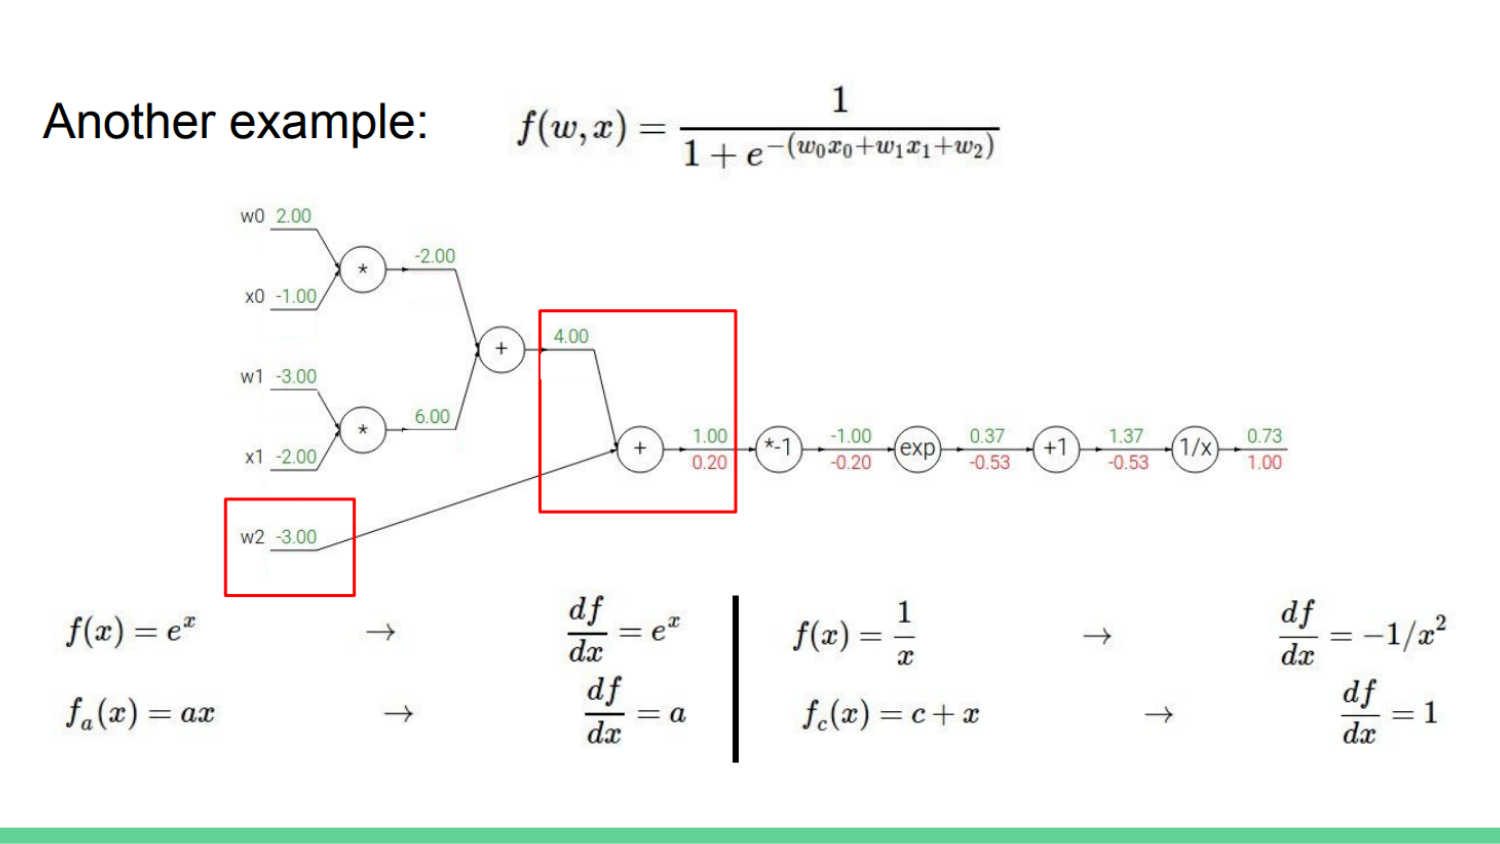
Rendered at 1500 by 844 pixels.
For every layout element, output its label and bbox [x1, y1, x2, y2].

picture [24, 73, 1472, 763]
